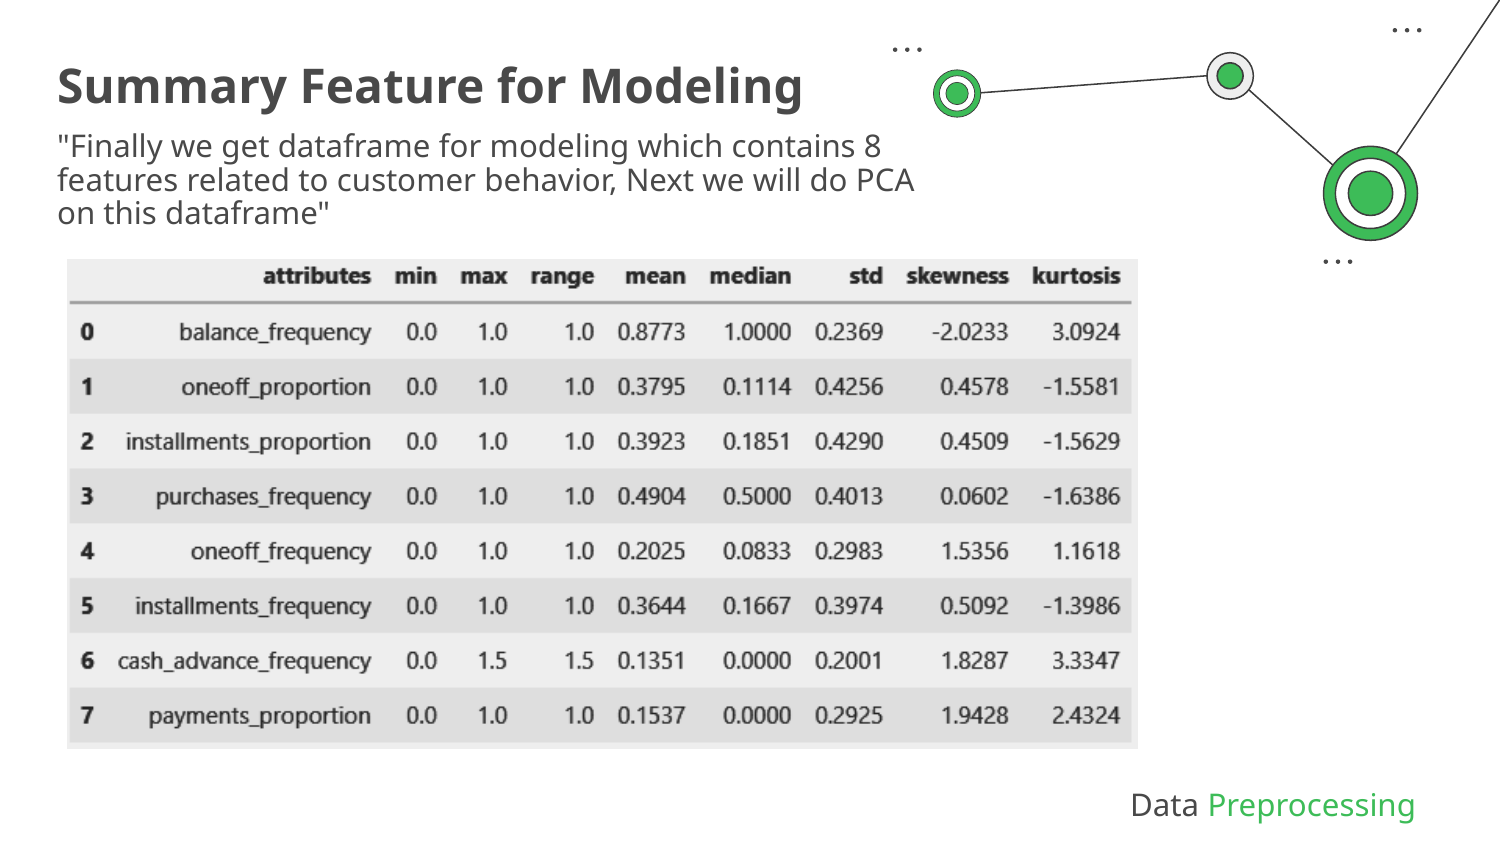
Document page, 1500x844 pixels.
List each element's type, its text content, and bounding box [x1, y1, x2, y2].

picture [66, 259, 1138, 749]
text_box "Finally we get dataframe for modeling which contains 8 features related to customer behavior, Next we will do PCA on this dataframe" [41, 115, 957, 247]
text_box Data Preprocessing [1049, 785, 1498, 821]
text_box Summary Feature for Modeling [41, 55, 893, 115]
